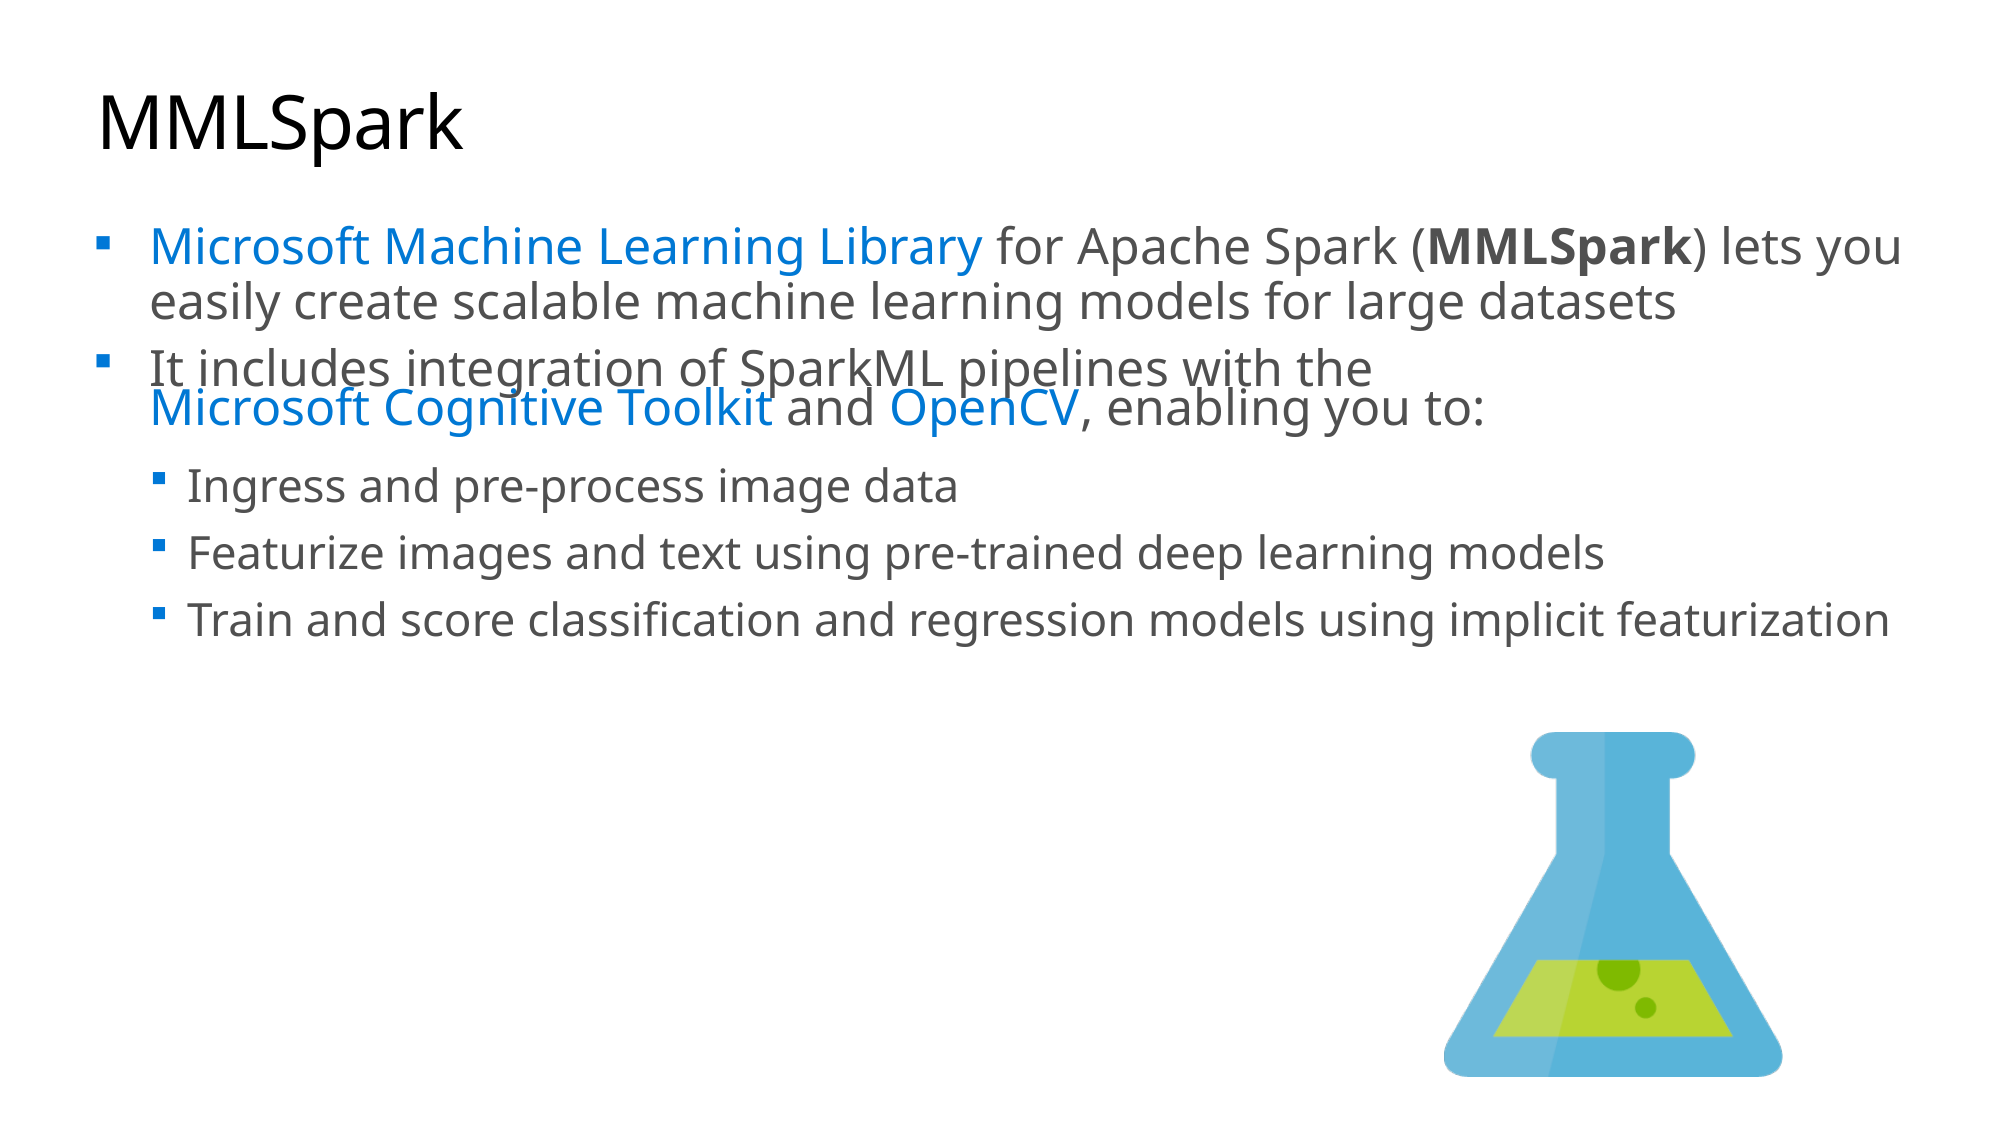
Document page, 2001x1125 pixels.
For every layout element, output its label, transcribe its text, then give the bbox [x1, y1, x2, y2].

text_box Microsoft Machine Learning Library for Apache Spark (MMLSpark) lets you easily create scalable machine learning models for large datasets It includes integration of SparkML pipelines with the Microsoft Cognitive Toolkit and OpenCV, enabling you to: Ingress and pre-process image data Featurize images and text using pre-trained deep learning models Train and score classification and regression models using implicit featurization [68, 220, 1955, 661]
title MMLSpark [96, 75, 1904, 166]
picture [1284, 731, 1942, 1078]
